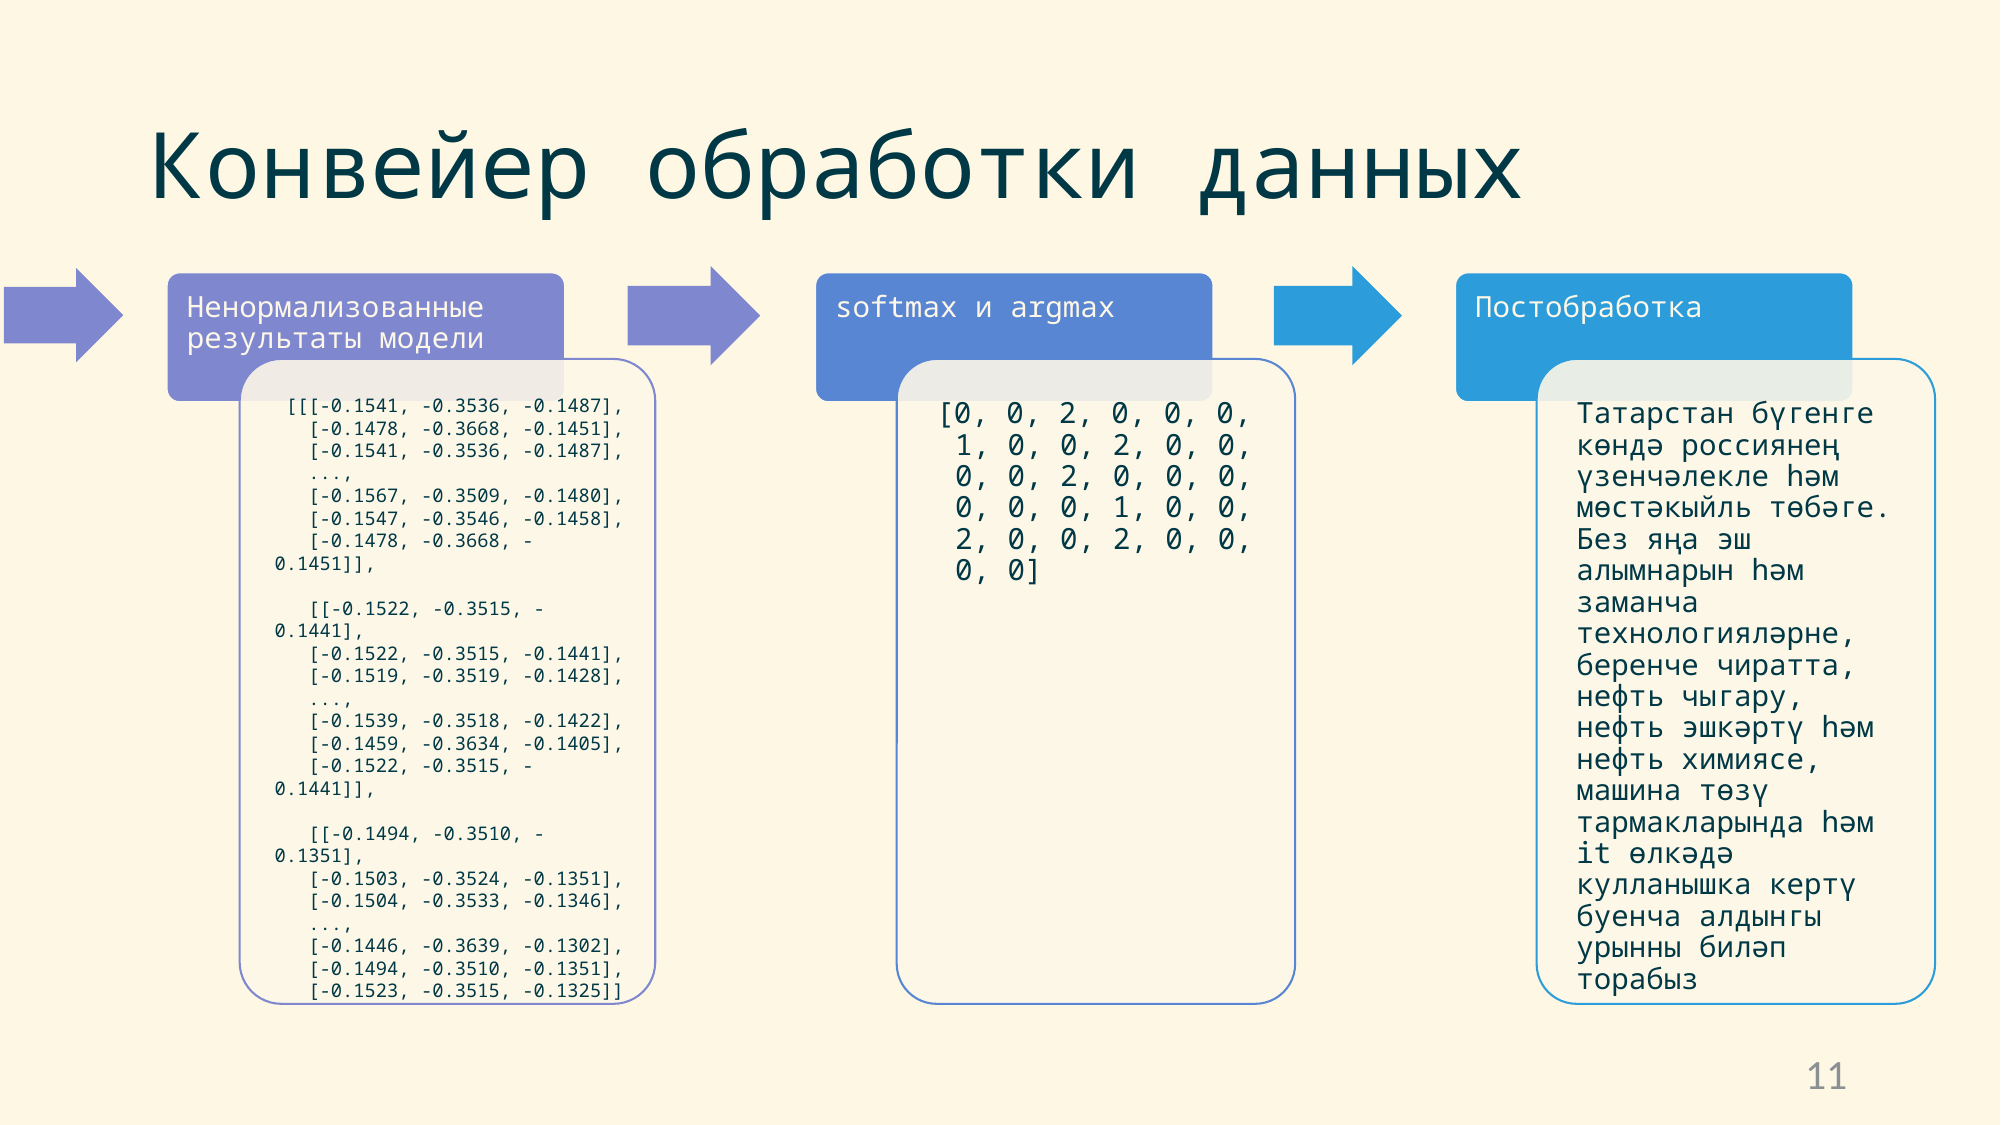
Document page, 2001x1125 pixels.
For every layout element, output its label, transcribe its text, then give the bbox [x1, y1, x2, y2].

title Конвейер обработки данных [135, 59, 1861, 278]
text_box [3, 267, 124, 363]
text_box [165, 245, 1937, 1032]
slide_number 11 [1412, 1042, 1863, 1103]
